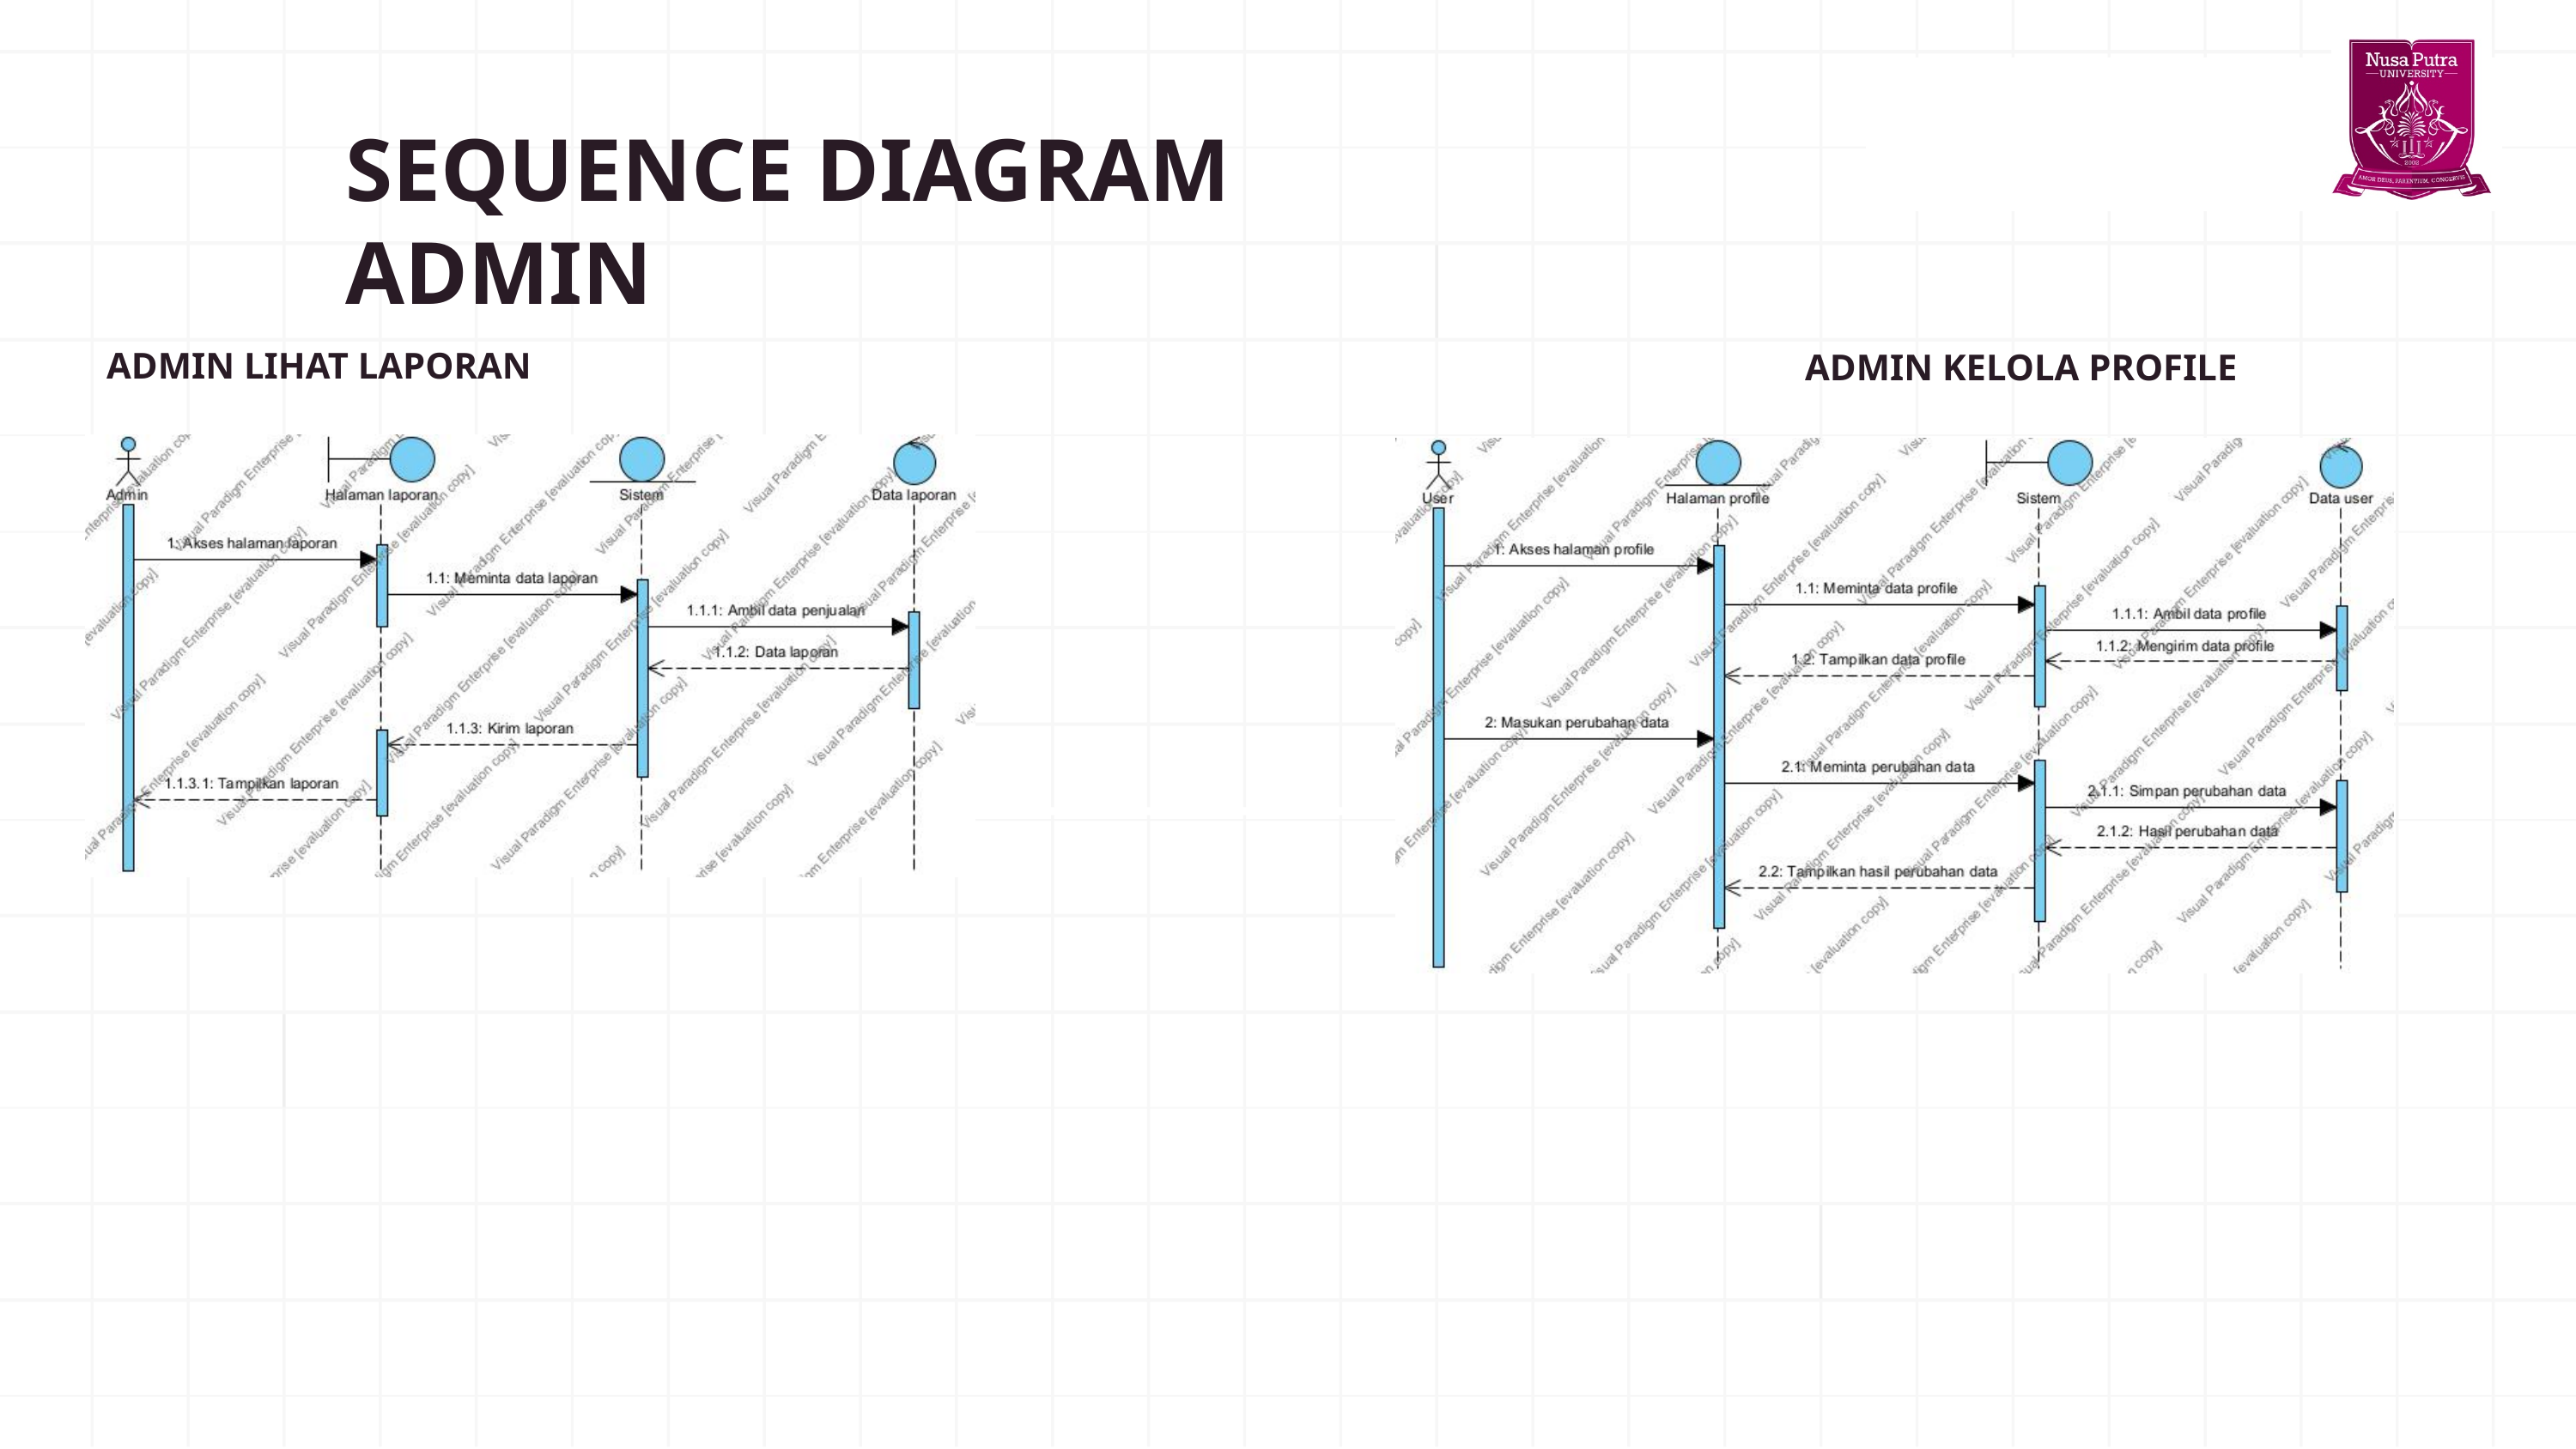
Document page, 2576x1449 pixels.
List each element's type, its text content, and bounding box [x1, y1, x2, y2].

text_box SEQUENCE DIAGRAM ADMIN [343, 113, 1503, 322]
text_box ADMIN LIHAT LAPORAN [105, 341, 582, 387]
picture [85, 434, 976, 878]
picture [1394, 438, 2394, 974]
picture [2330, 39, 2493, 200]
title ADMIN KELOLA PROFILE [1803, 343, 2281, 436]
text_box [1866, 58, 2502, 211]
